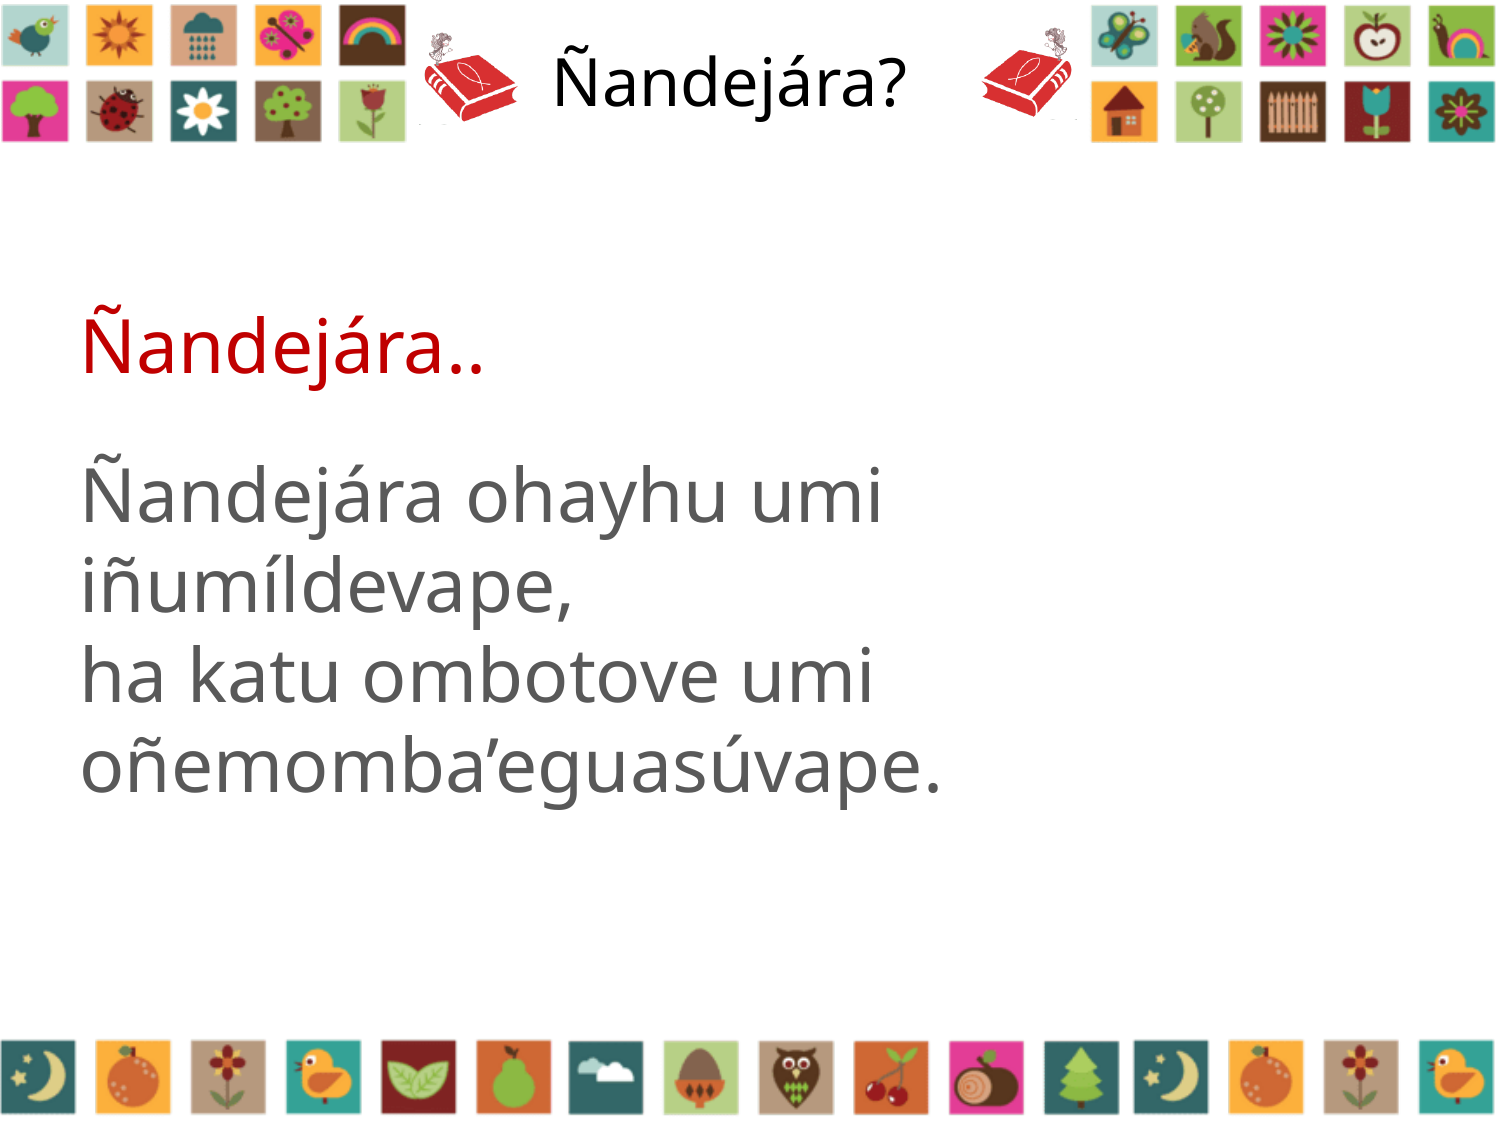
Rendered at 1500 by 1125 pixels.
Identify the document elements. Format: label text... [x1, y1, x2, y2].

picture [0, 3, 550, 150]
picture [950, 3, 1500, 150]
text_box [0, 1028, 1500, 1118]
text_box Ñandejára.. [64, 290, 1412, 396]
text_box Ñandejára? [553, 32, 1071, 128]
text_box Ñandejára ohayhu umi iñumíldevape, ha katu ombotove umi oñemomba’eguasúvape. [64, 440, 1412, 815]
